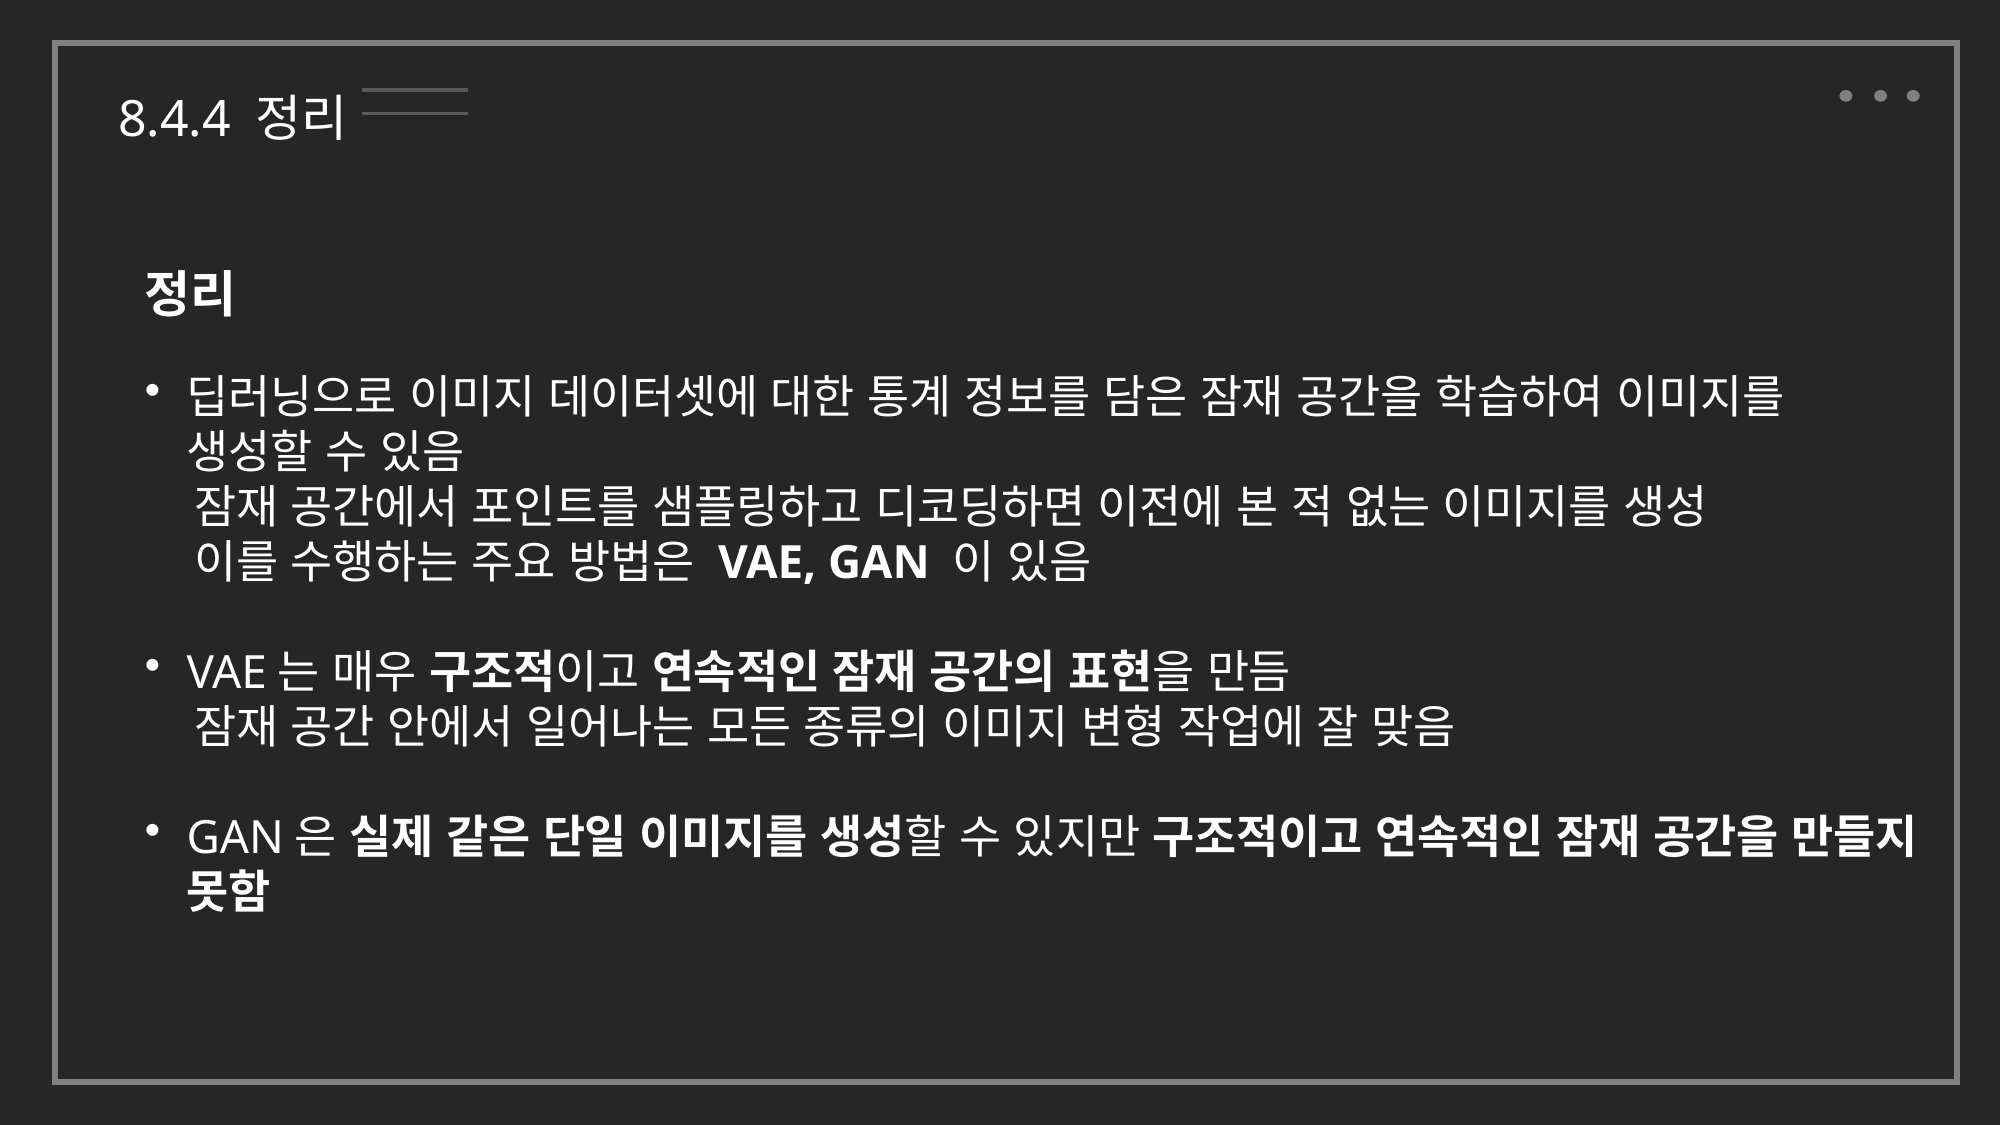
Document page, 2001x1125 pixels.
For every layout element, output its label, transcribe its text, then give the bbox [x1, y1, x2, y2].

text_box [53, 41, 1959, 1084]
text_box 정리 딥러닝으로 이미지 데이터셋에 대한 통계 정보를 담은 잠재 공간을 학습하여 이미지를 생성할 수 있음 잠재 공간에서 포인트를 샘플링하고 디코딩하면 이전에 본 적 없는 이미지를 생성 이를 수행하는 주요 방법은 VAE, GAN 이 있음 VAE는 매우 구조적이고 연속적인 잠재 공간의 표현을 만듬 잠재 공간 안에서 일어나는 모든 종류의 이미지 변형 작업에 잘 맞음 GAN은 실제 같은 단일 이미지를 생성할 수 있지만 구조적이고 연속적인 잠재 공간을 만들지 못함 [130, 255, 1935, 971]
